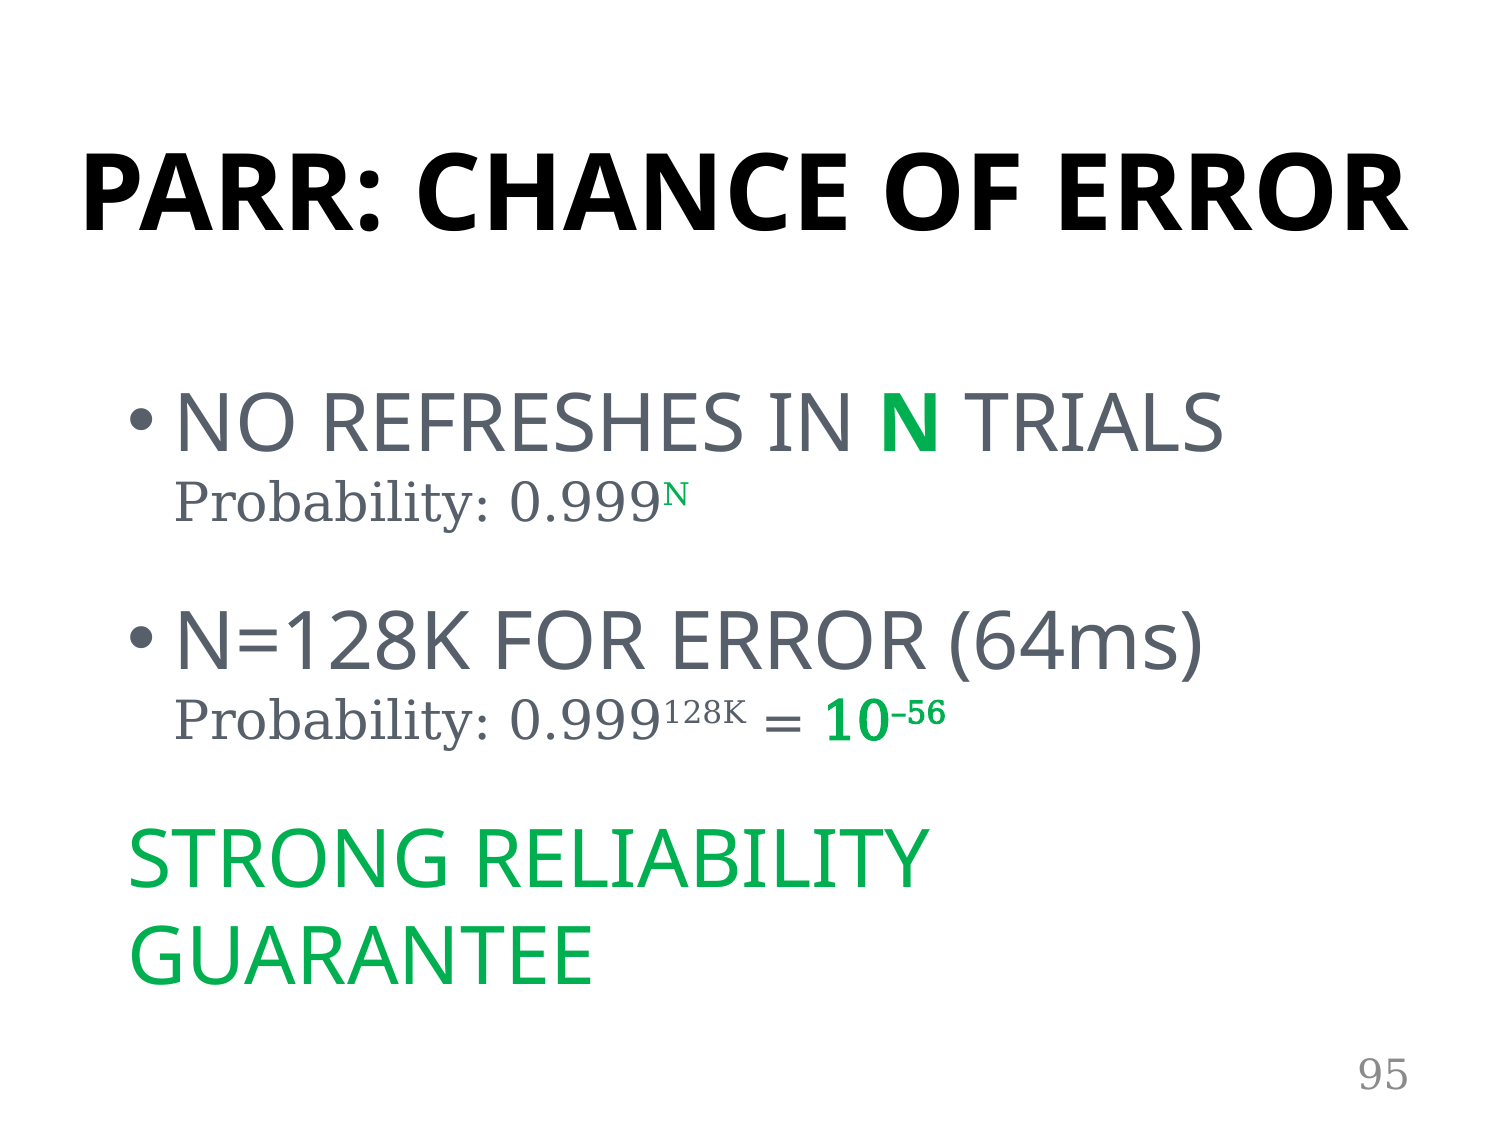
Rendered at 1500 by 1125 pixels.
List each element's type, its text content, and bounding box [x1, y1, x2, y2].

list NO REFRESHES IN N TRIALS Probability: 0.999N N=128K FOR ERROR (64ms) Probability: 0.999128K = 10–56 STRONG RELIABILITY GUARANTEE [112, 362, 1425, 1013]
title PARR: CHANCE OF ERROR [62, 112, 1438, 263]
slide_number 95 [1074, 1042, 1425, 1103]
